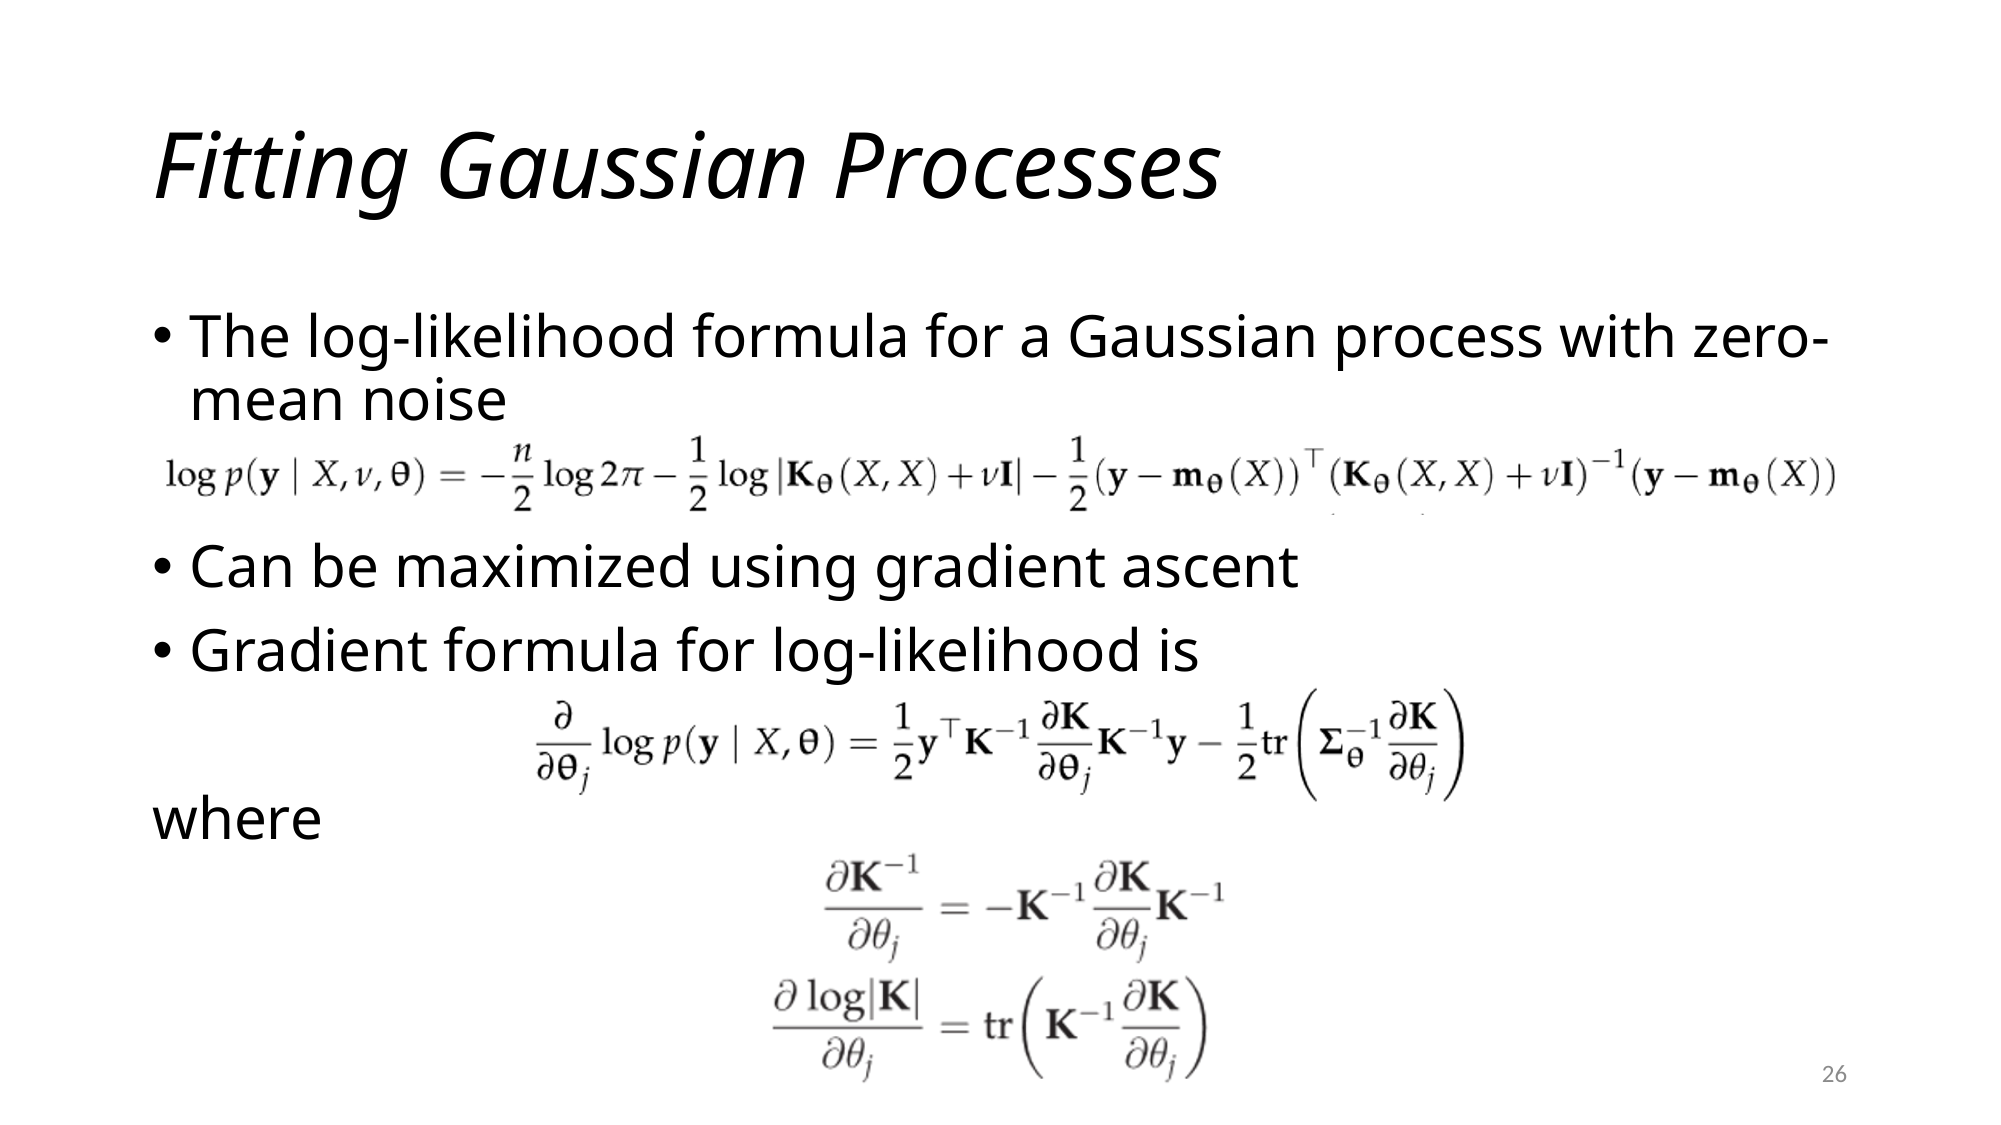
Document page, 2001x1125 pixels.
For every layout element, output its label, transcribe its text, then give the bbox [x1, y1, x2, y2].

list The log-likelihood formula for a Gaussian process with zero-mean noise Can be maximized using gradient ascent Gradient formula for log-likelihood is where [137, 299, 1863, 413]
picture [114, 413, 1886, 515]
title Fitting Gaussian Processes [137, 59, 1863, 278]
slide_number 26 [1412, 1042, 1863, 1103]
list The log-likelihood formula for a Gaussian process with zero-mean noise Can be maximized using gradient ascent Gradient formula for log-likelihood is where [137, 515, 1863, 1014]
picture [453, 529, 1519, 1108]
